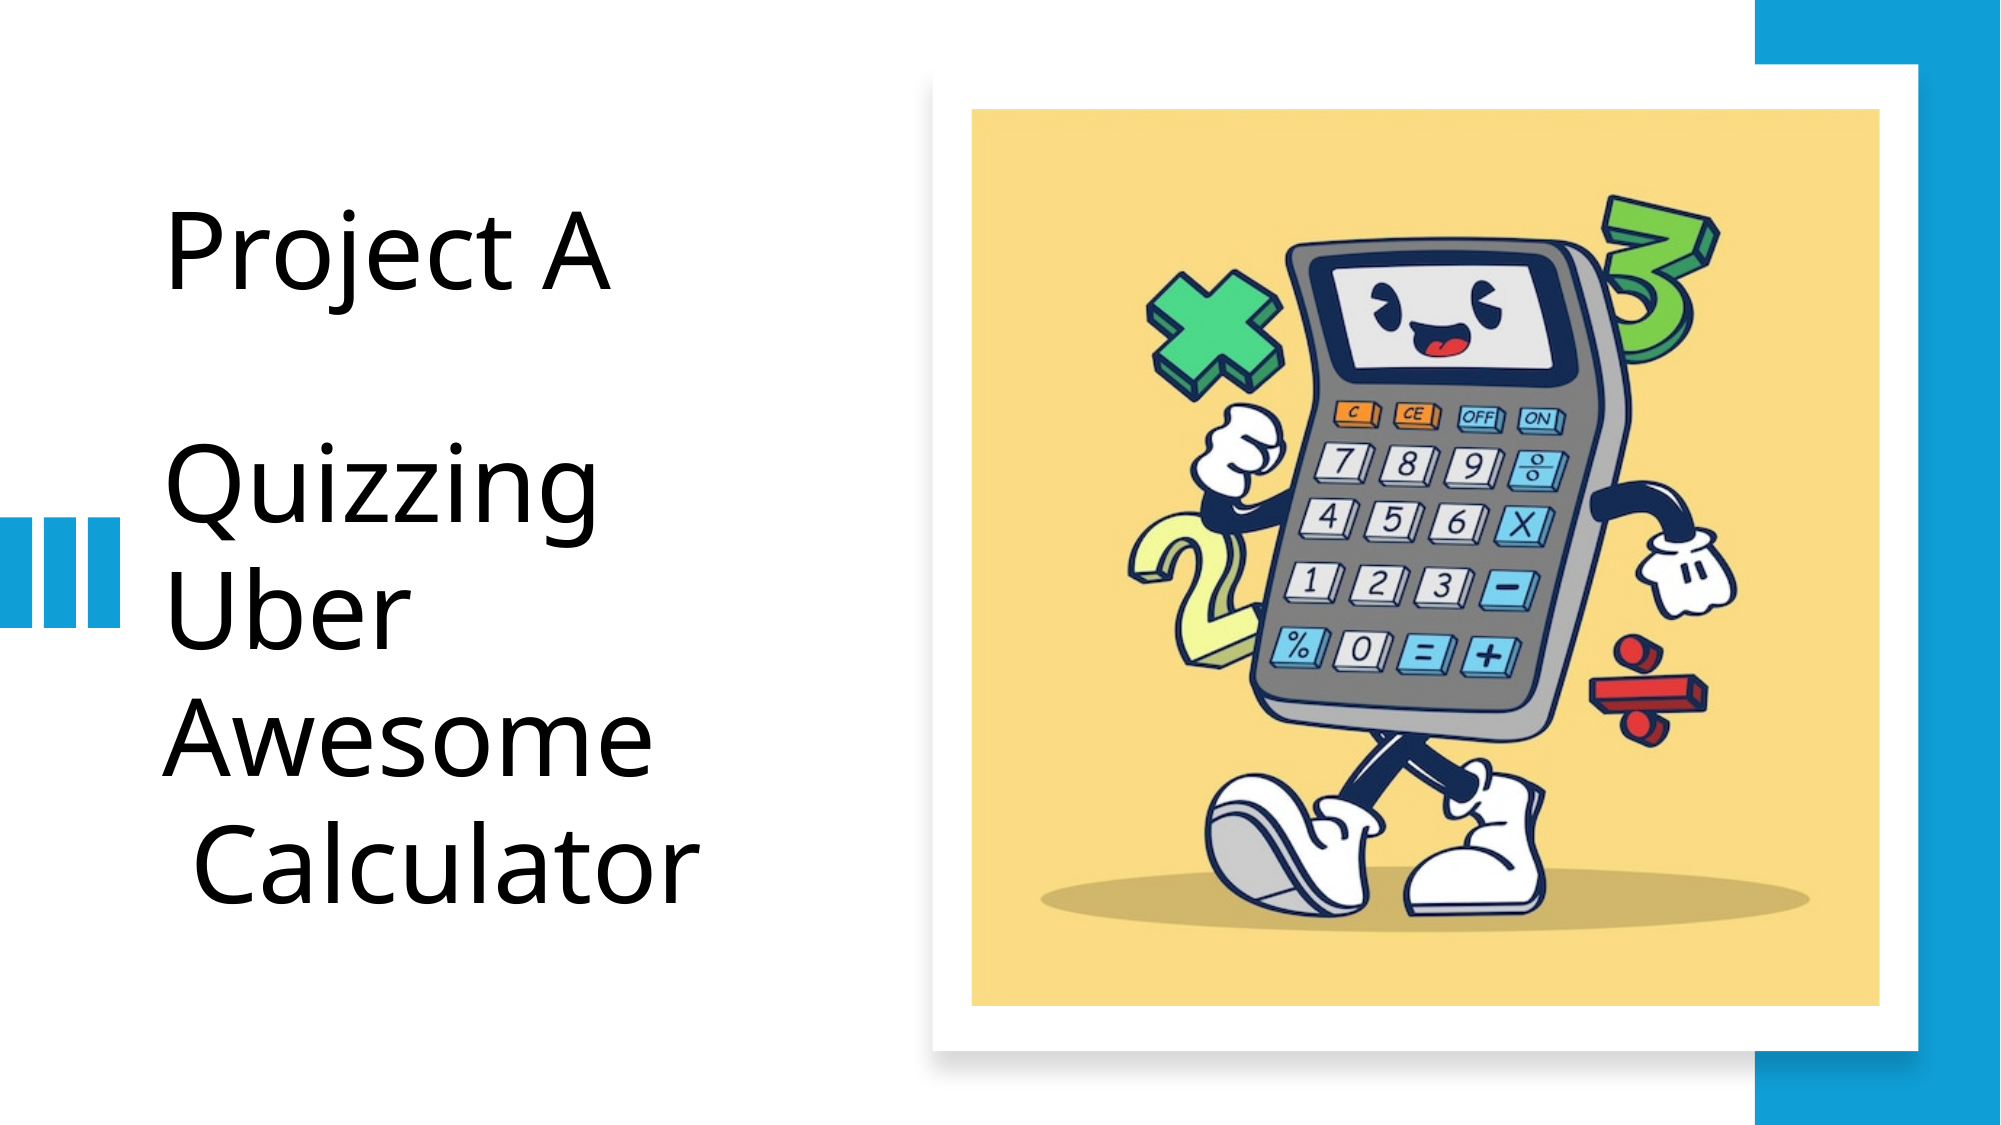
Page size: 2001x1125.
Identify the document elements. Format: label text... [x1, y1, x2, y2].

picture [970, 108, 1881, 1007]
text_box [0, 516, 121, 629]
text_box [0, 0, 1753, 1125]
text_box [931, 63, 1920, 1053]
text_box [1753, 0, 2000, 1125]
text_box Project A Quizzing Uber Awesome Calculator [147, 189, 922, 936]
